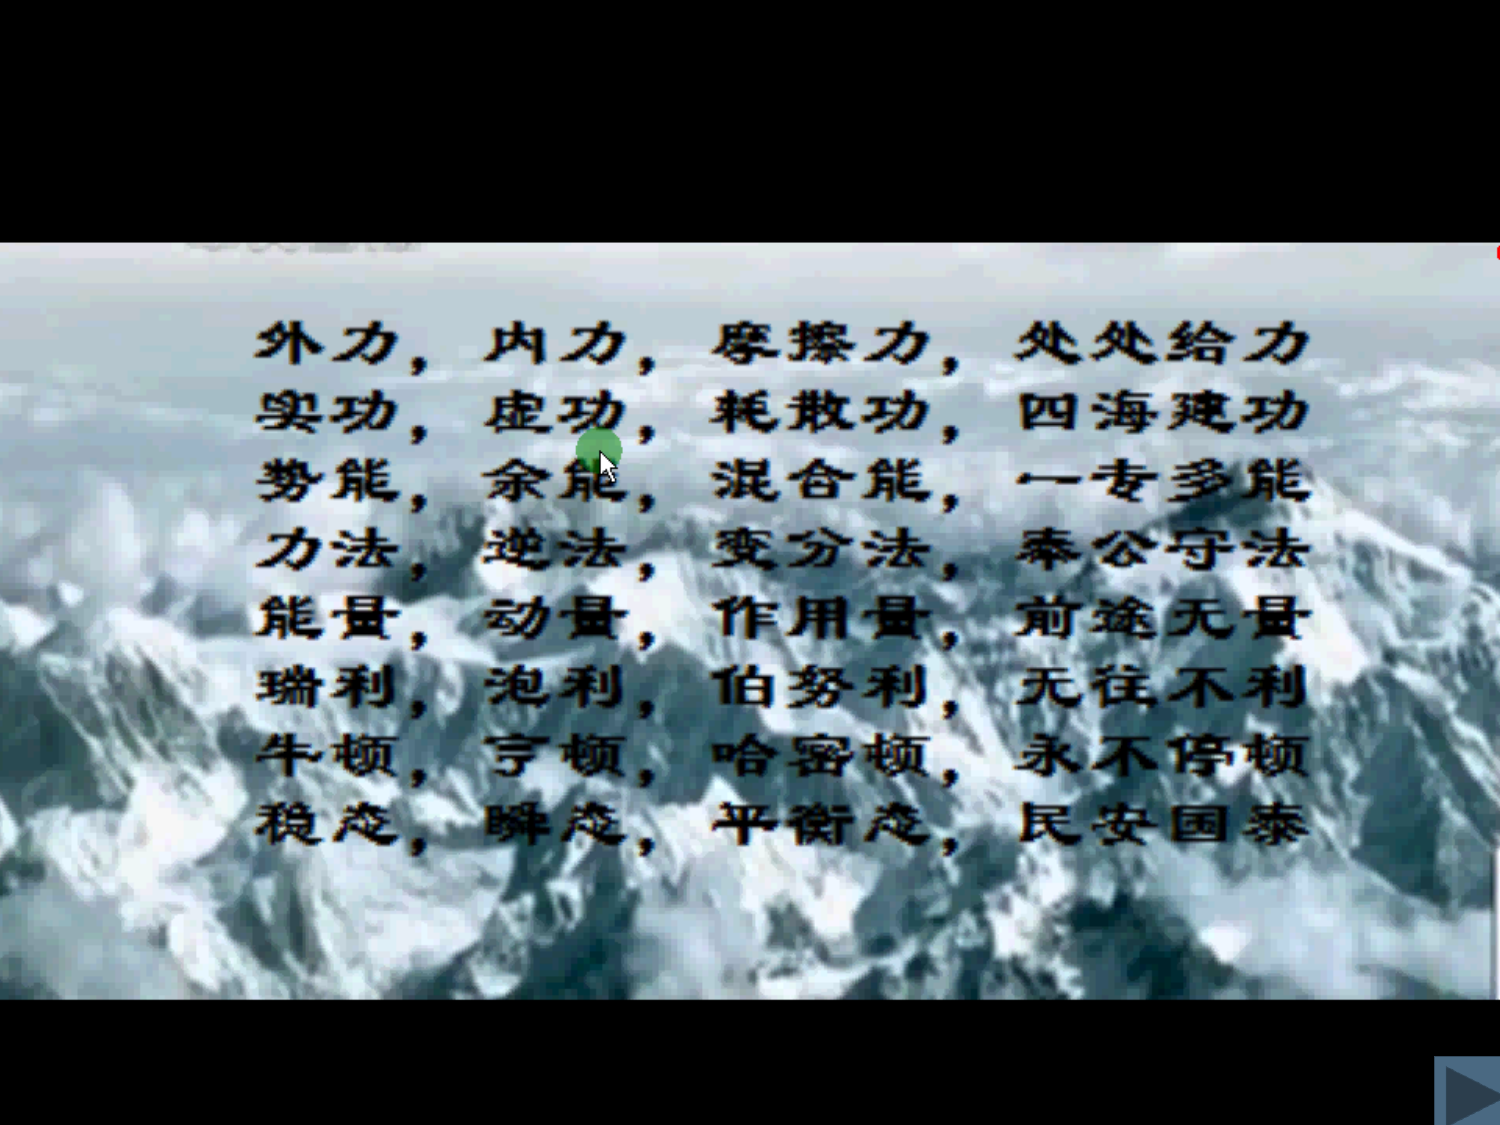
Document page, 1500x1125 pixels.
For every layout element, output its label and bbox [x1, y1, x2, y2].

text_box [0, 0, 1500, 1125]
picture [1434, 1056, 1500, 1125]
